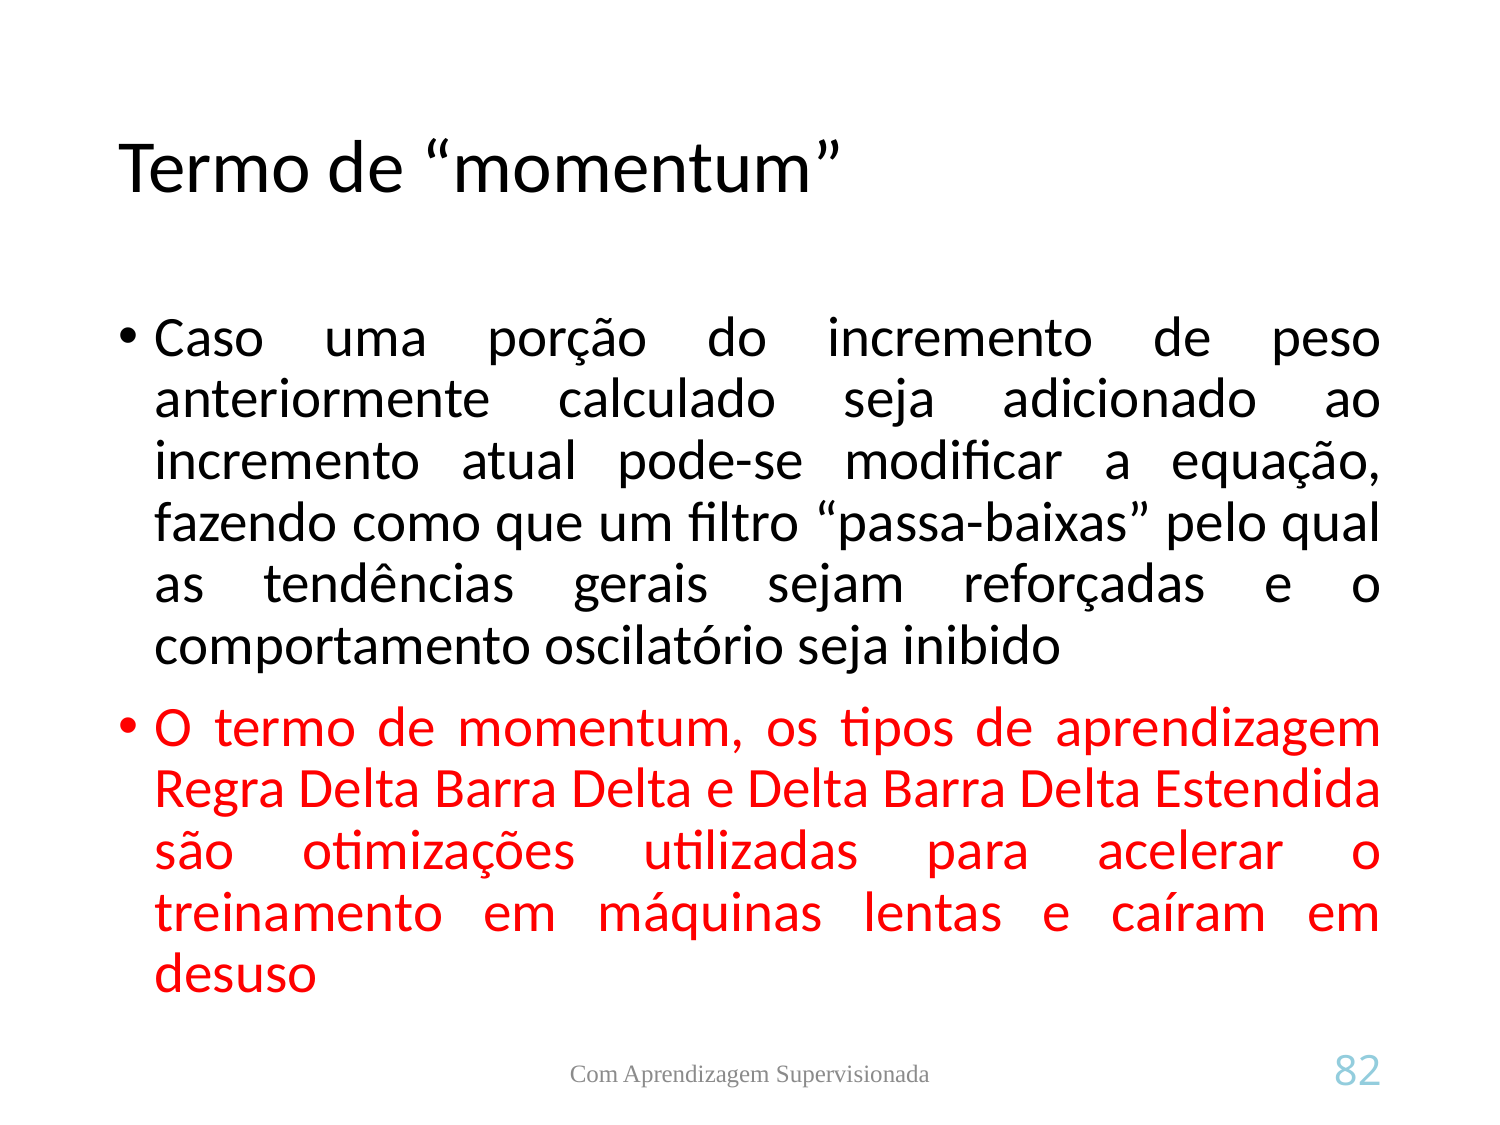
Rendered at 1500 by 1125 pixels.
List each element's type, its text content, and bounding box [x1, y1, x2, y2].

slide_number 82 [1059, 1042, 1397, 1103]
title Termo de “momentum” [103, 59, 1397, 278]
footer Com Aprendizagem Supervisionada [496, 1042, 1004, 1103]
list Caso uma porção do incremento de peso anteriormente calculado seja adicionado ao incremento atual pode-se modificar a equação, fazendo como que um filtro “passa-baixas” pelo qual as tendências gerais sejam reforçadas e o comportamento oscilatório seja inibido O termo de momentum, os tipos de aprendizagem Regra Delta Barra Delta e Delta Barra Delta Estendida são otimizações utilizadas para acelerar o treinamento em máquinas lentas e caíram em desuso [103, 299, 1397, 1014]
